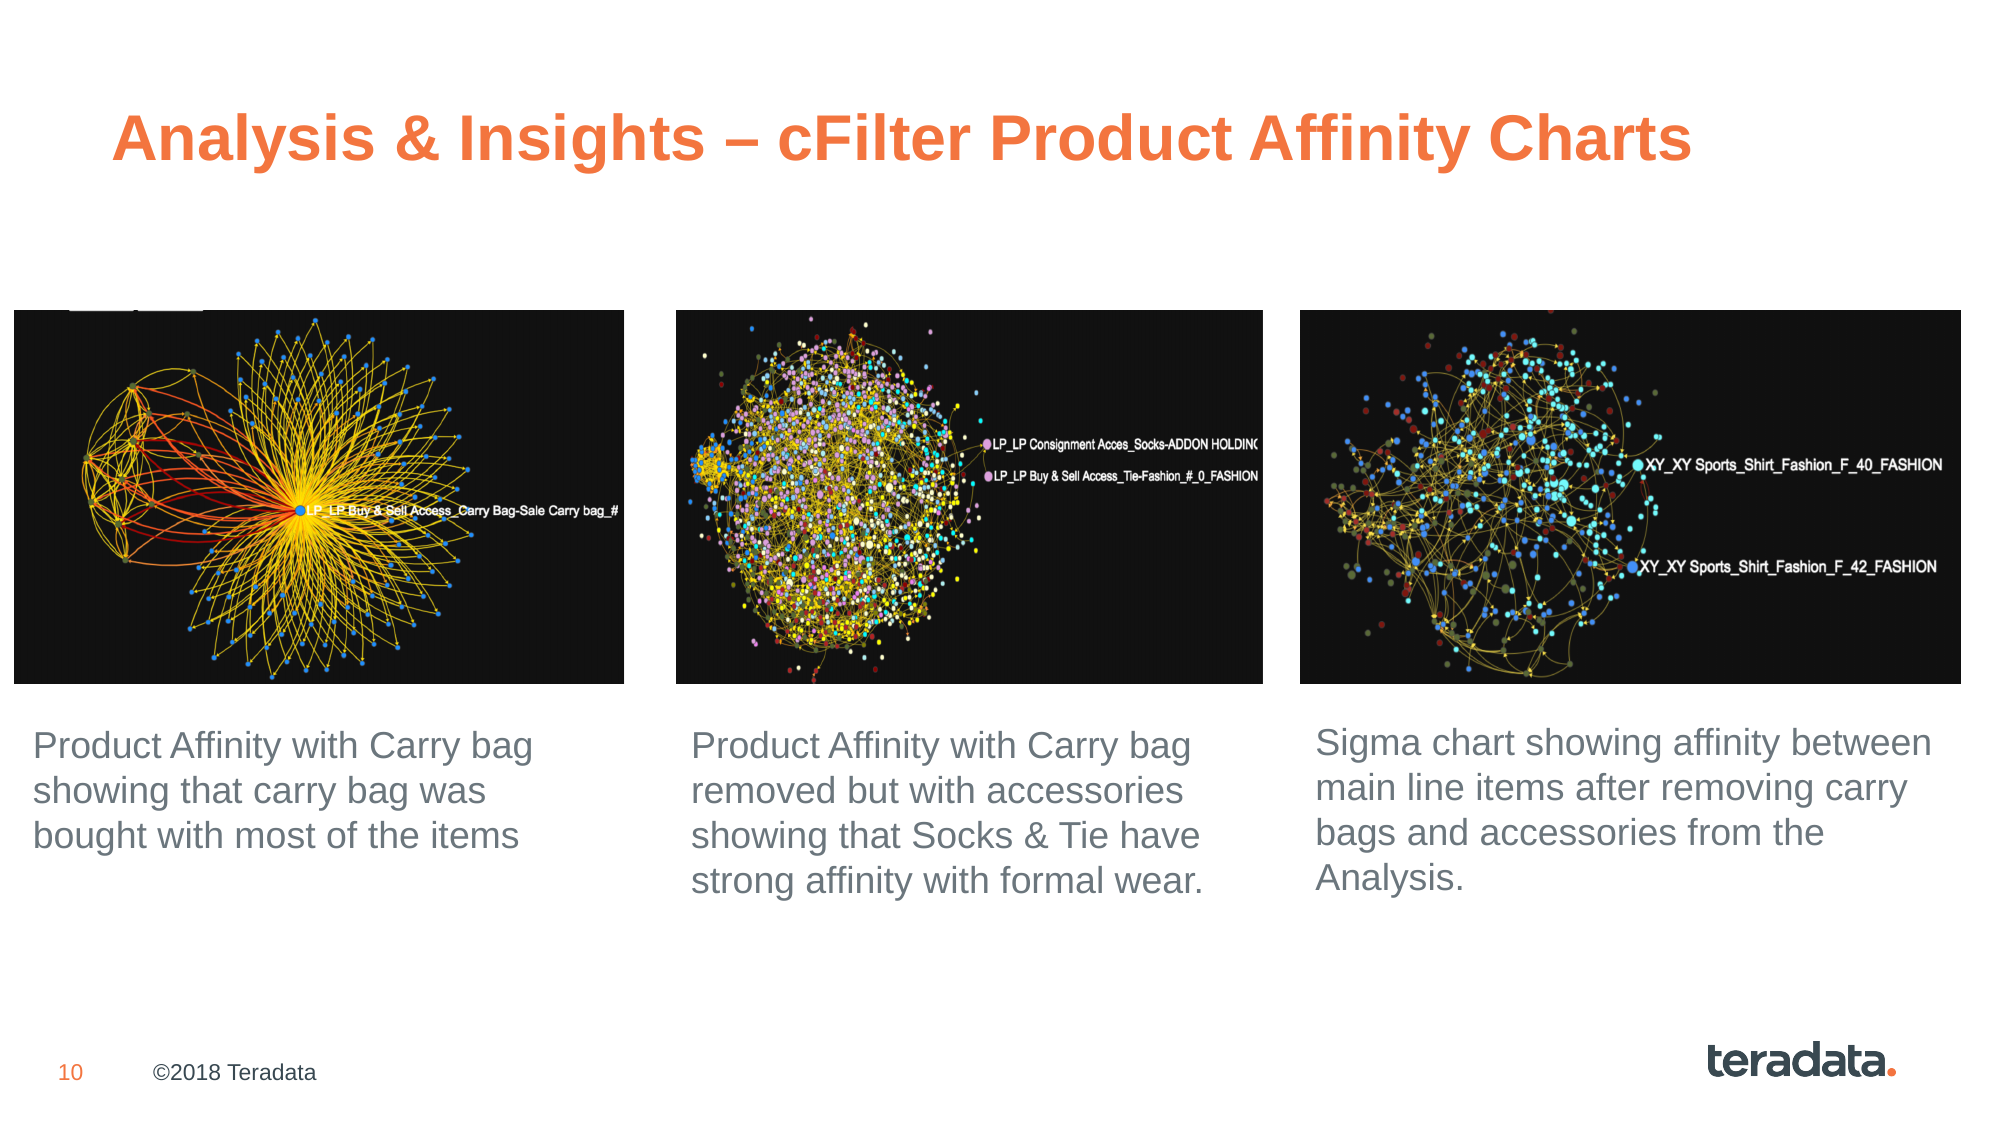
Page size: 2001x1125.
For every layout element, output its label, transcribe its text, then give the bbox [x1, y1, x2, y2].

picture [1708, 1041, 1896, 1077]
picture [676, 310, 1265, 684]
picture [14, 310, 625, 684]
text_box Product Affinity with Carry bag showing that carry bag was bought with most of the items [18, 713, 625, 954]
picture [1300, 310, 1961, 684]
title Analysis & Insights – cFilter Product Affinity Charts [96, 64, 1822, 183]
slide_number ©2018 Teradata [153, 1057, 604, 1086]
text_box Sigma chart showing affinity between main line items after removing carry bags and accessories from the Analysis. [1300, 710, 1961, 906]
text_box Product Affinity with Carry bag removed but with accessories showing that Socks & Tie have strong affinity with formal wear. [676, 713, 1265, 909]
